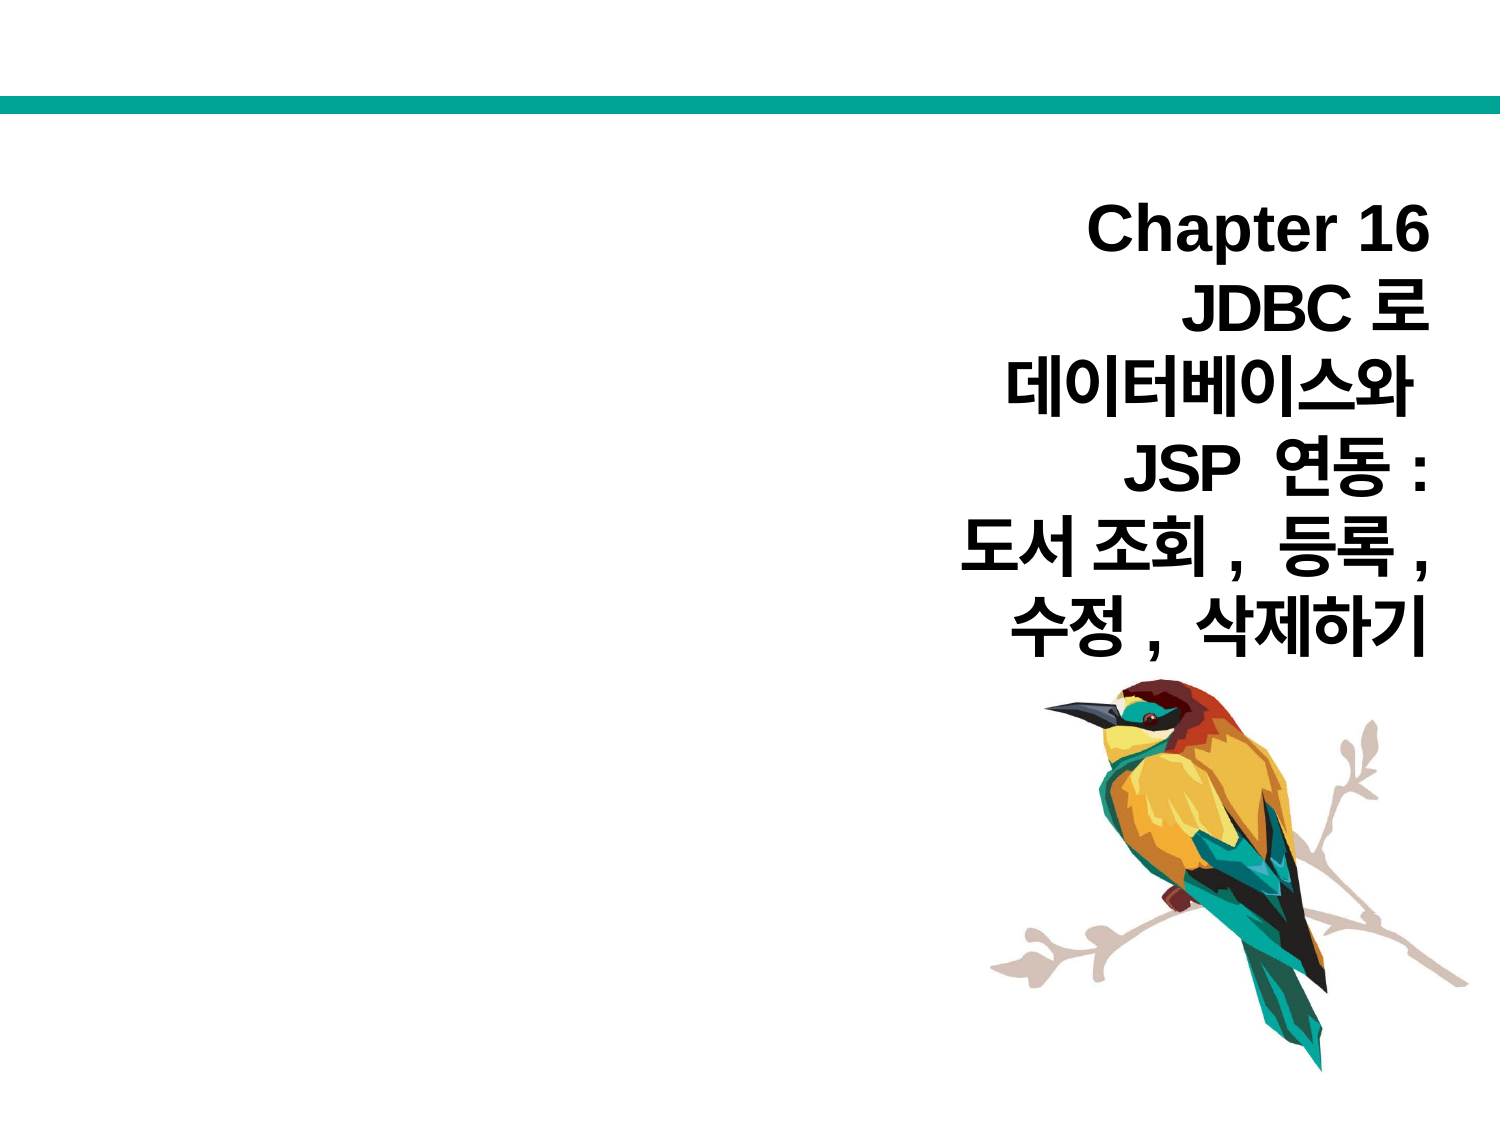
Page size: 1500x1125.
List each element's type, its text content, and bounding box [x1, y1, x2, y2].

picture [987, 636, 1482, 1103]
text_box Chapter 16 JDBC로 데이터베이스와 JSP 연동: 도서 조회, 등록, 수정, 삭제하기 [944, 137, 1447, 672]
